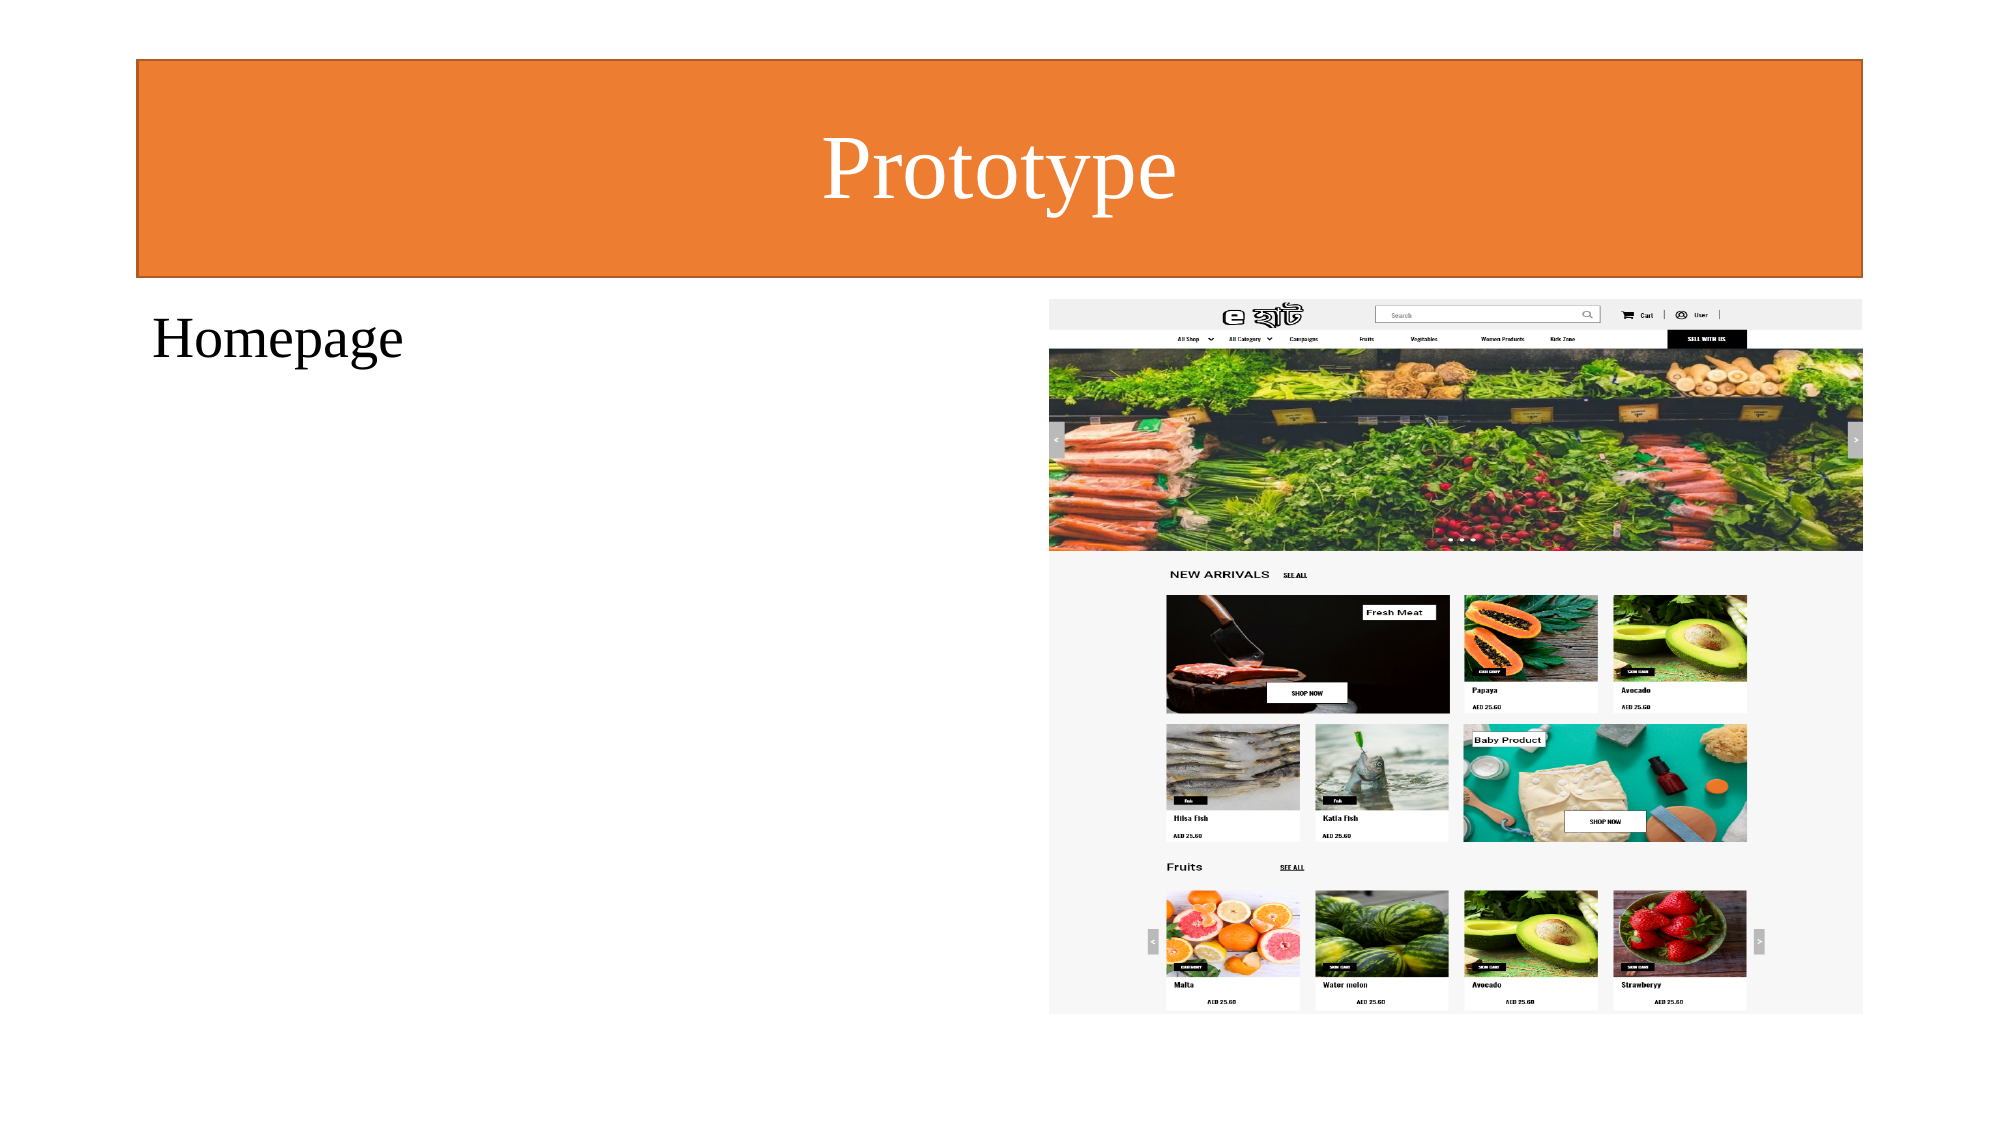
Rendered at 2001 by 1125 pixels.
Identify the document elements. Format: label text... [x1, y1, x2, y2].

list Homepage [137, 299, 988, 1014]
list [1049, 299, 1863, 1014]
title Prototype [136, 59, 1863, 278]
